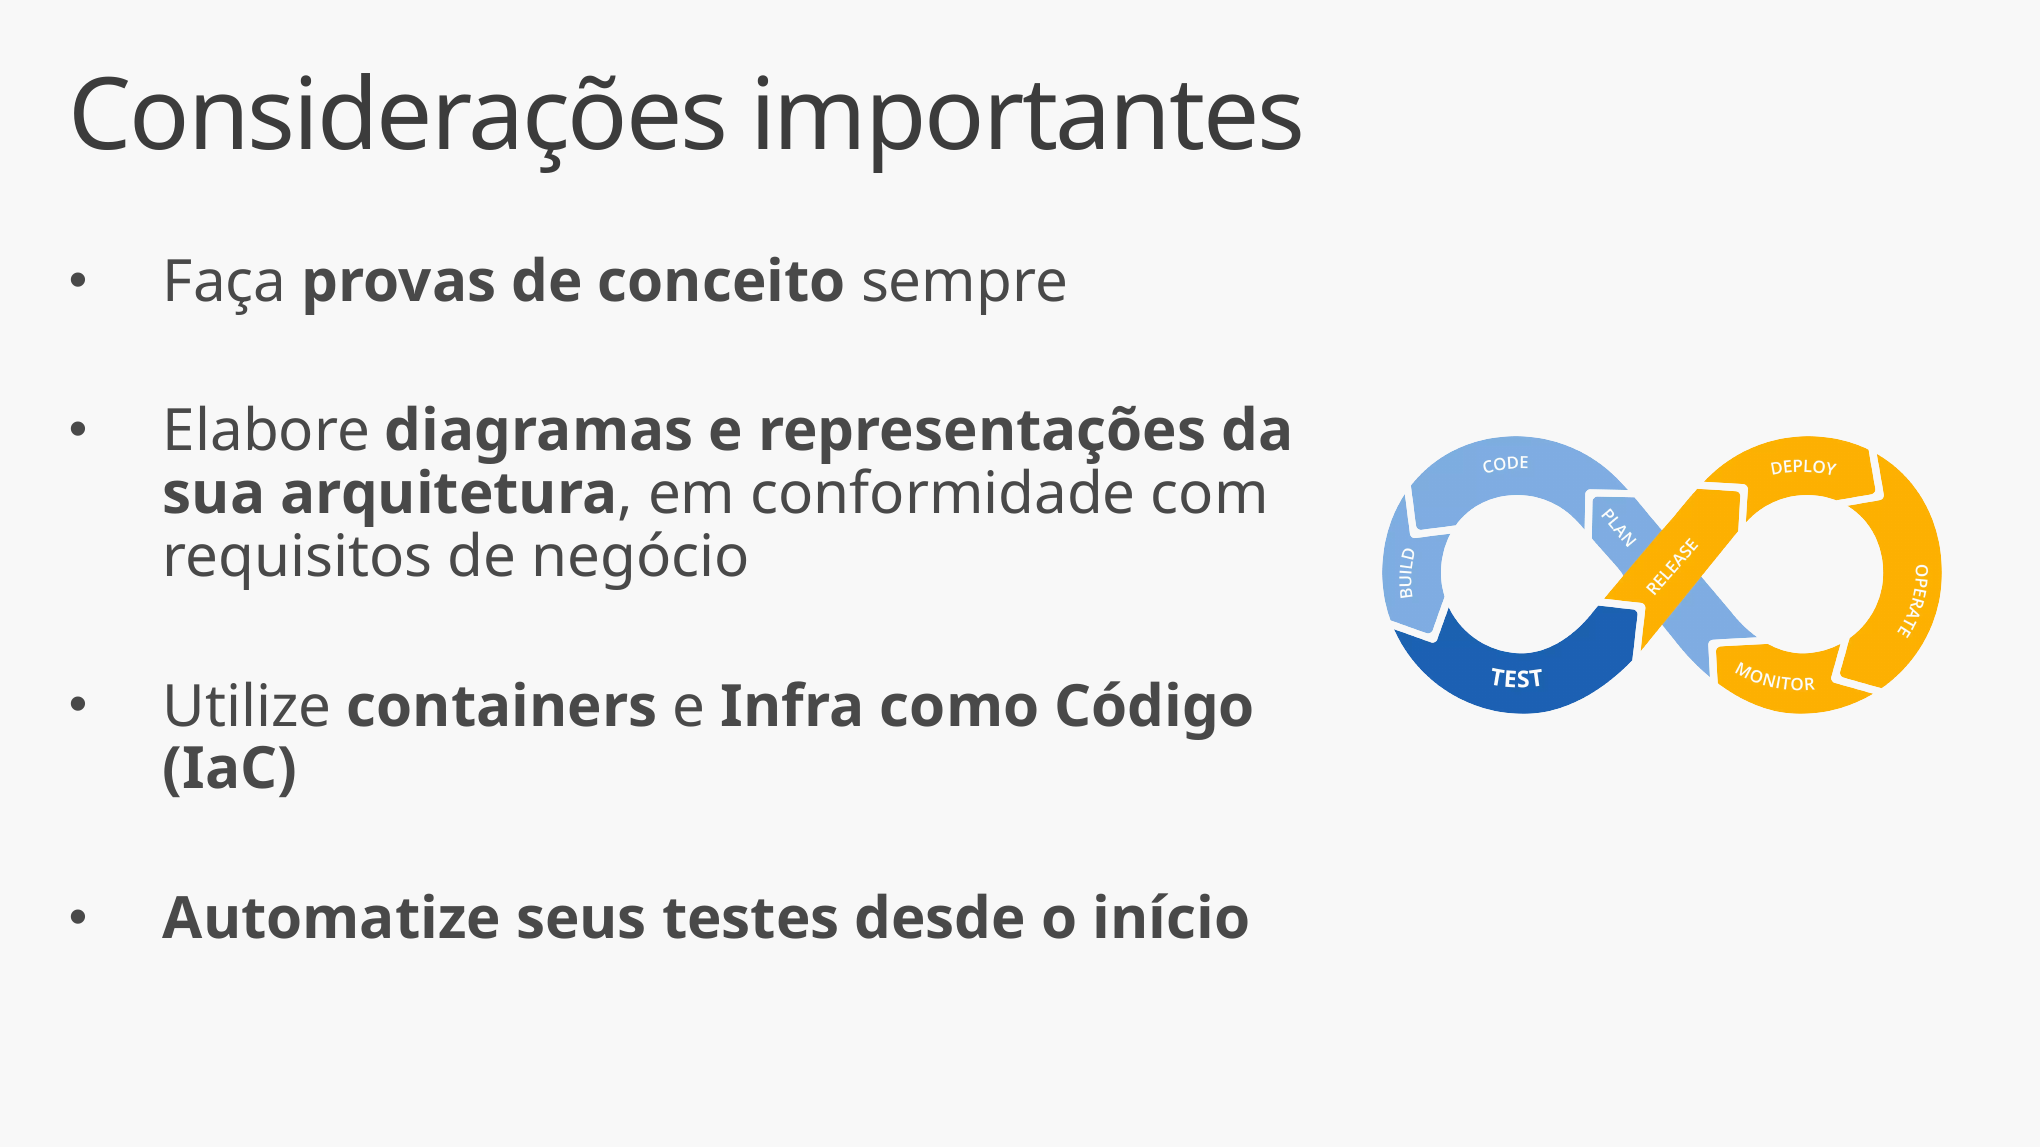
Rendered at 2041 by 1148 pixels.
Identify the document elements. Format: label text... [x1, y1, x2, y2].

picture [1382, 436, 1942, 714]
title Considerações importantes [45, 48, 1996, 199]
list Faça provas de conceito sempre Elabore diagramas e representações da sua arquitetura, em conformidade com requisitos de negócio Utilize containers e Infra como Código (IaC) Automatize seus testes desde o início [45, 236, 1408, 924]
